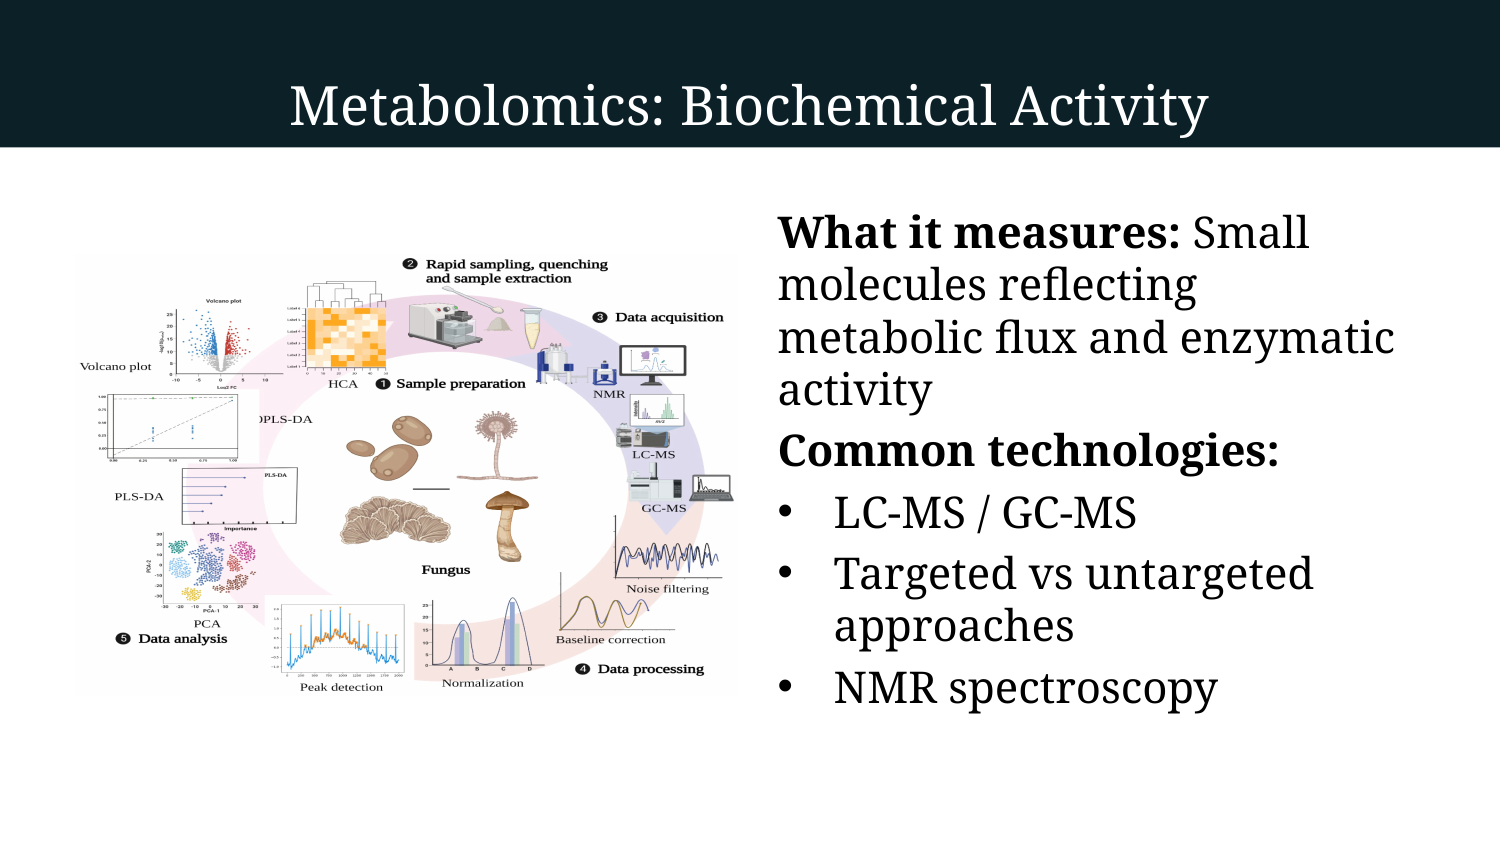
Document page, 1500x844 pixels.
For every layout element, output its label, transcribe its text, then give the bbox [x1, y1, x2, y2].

list What it measures: Small molecules reflecting metabolic flux and enzymatic activity Common technologies: LC-MS / GC-MS Targeted vs untargeted approaches NMR spectroscopy [762, 196, 1425, 754]
picture [74, 253, 738, 697]
title Metabolomics: Biochemical Activity [75, 33, 1425, 175]
